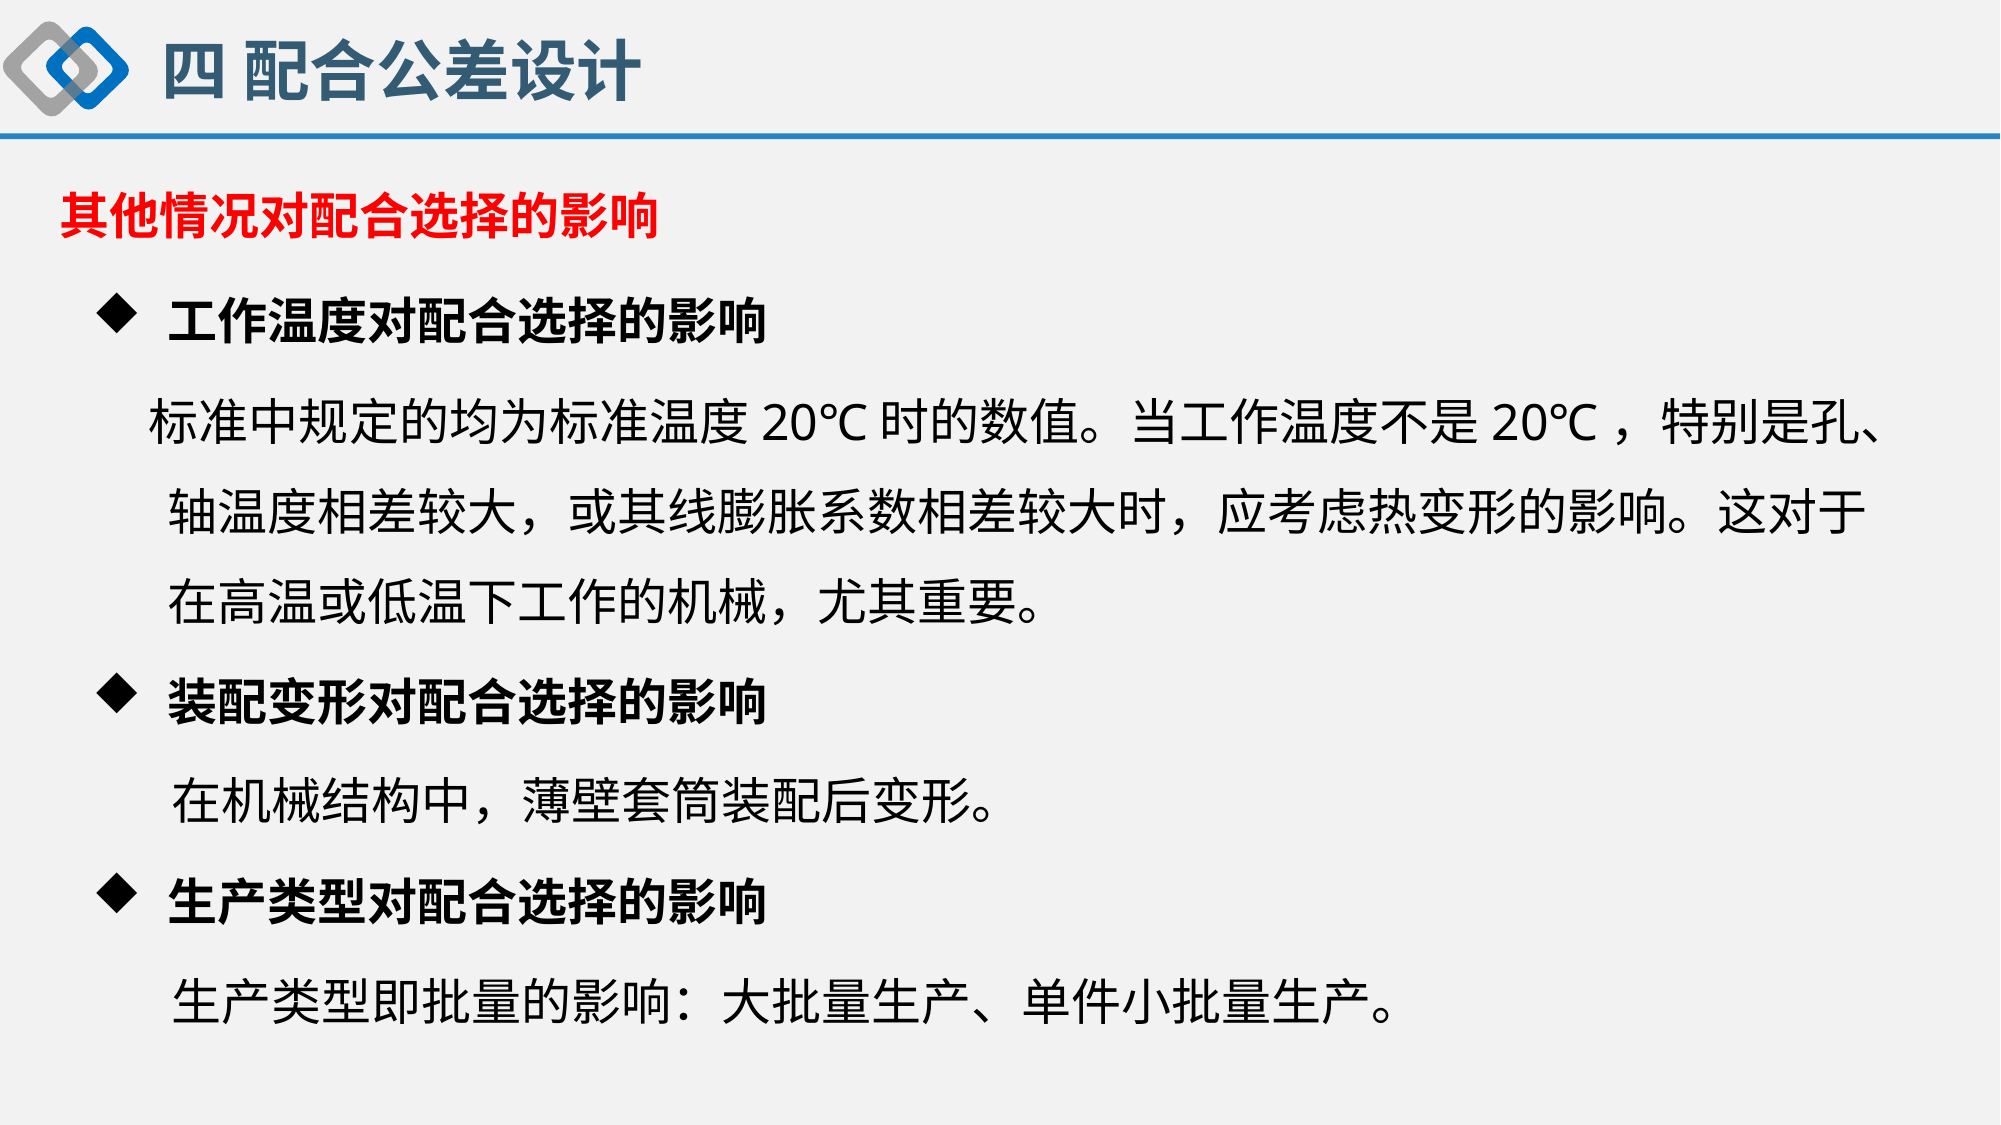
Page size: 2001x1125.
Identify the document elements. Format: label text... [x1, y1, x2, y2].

text_box 其他情况对配合选择的影响 [45, 177, 1033, 253]
text_box 四 配合公差设计 [146, 0, 1038, 144]
list 工作温度对配合选择的影响 标准中规定的均为标准温度20℃时的数值。当工作温度不是20℃，特别是孔、轴温度相差较大，或其线膨胀系数相差较大时，应考虑热变形的影响。这对于在高温或低温下工作的机械，尤其重要。 装配变形对配合选择的影响 在机械结构中，薄壁套筒装配后变形。 生产类型对配合选择的影响 生产类型即批量的影响：大批量生产、单件小批量生产。 [77, 252, 1923, 1074]
